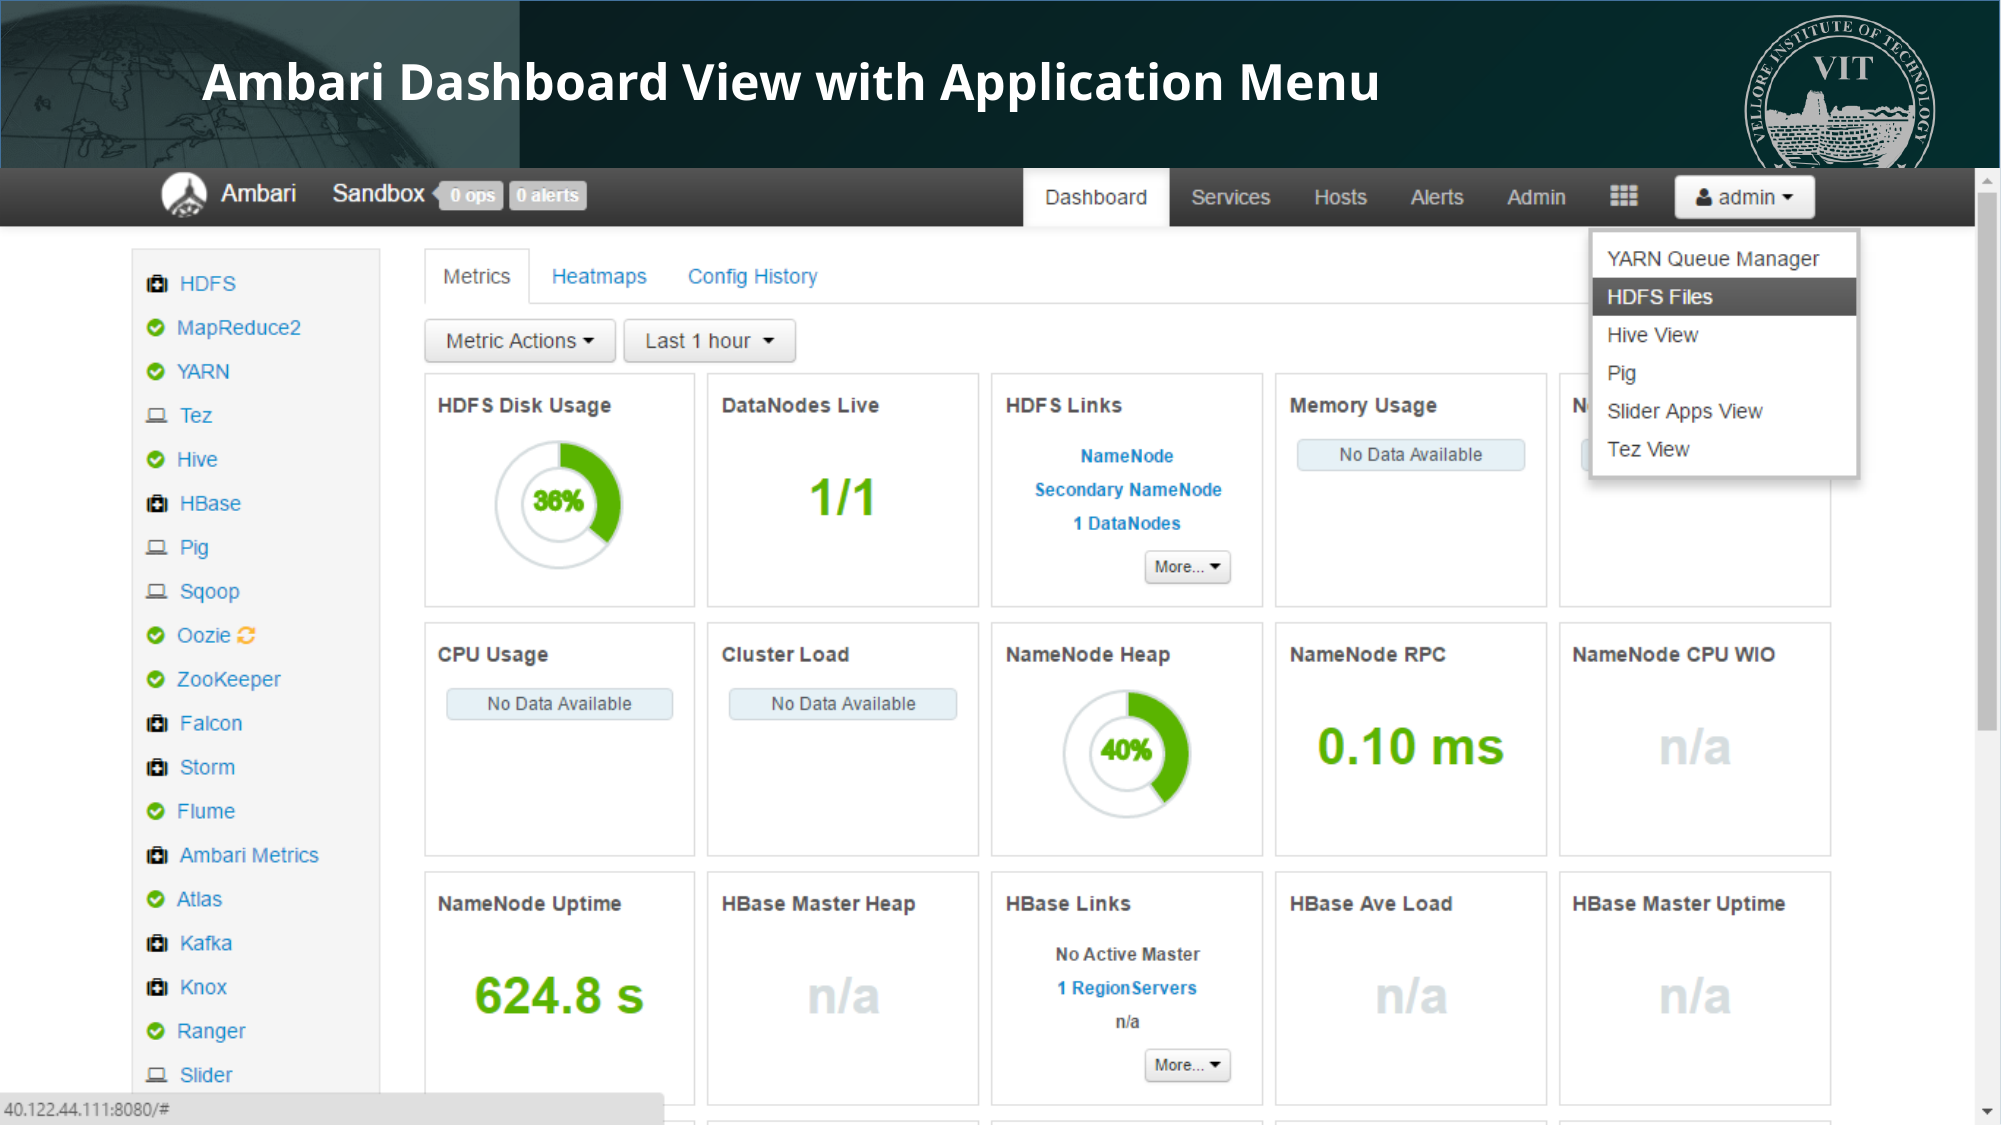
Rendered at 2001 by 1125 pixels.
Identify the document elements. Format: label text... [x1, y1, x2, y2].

title Ambari Dashboard View with Application Menu [187, 0, 1813, 168]
picture [0, 168, 2000, 1125]
